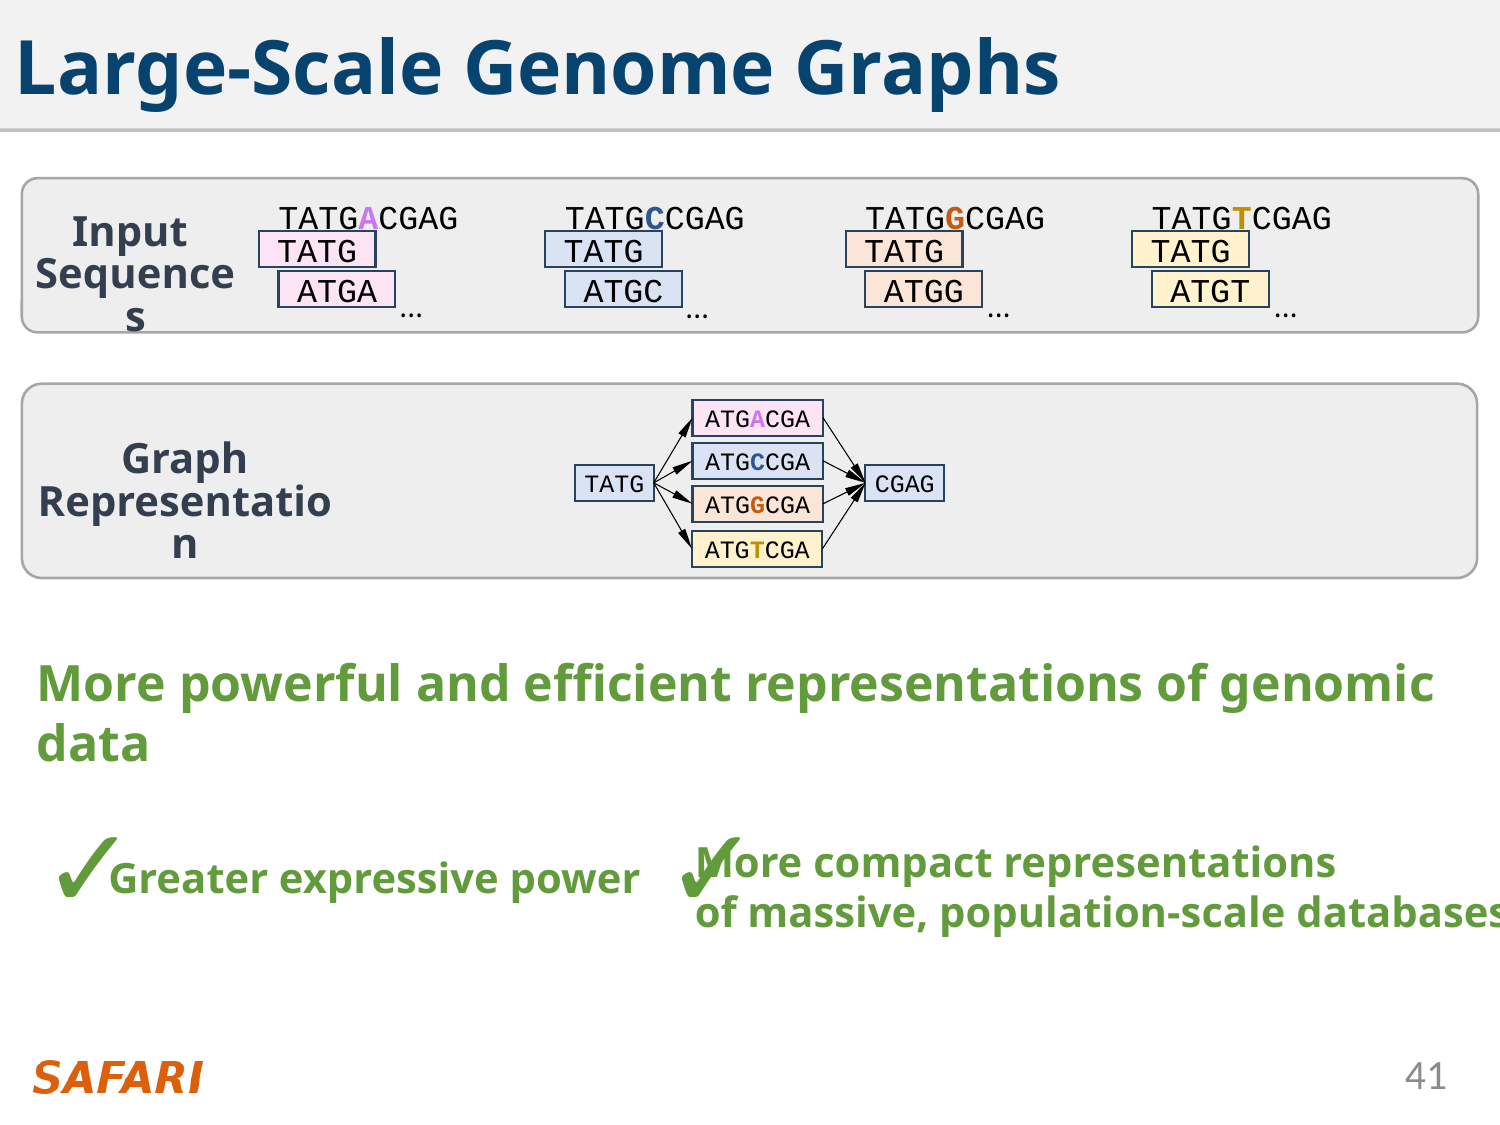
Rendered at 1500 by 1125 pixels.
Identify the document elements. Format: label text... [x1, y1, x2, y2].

text_box Greater expressive power [93, 844, 650, 909]
text_box TATGCCGAG [549, 188, 760, 244]
text_box [20, 177, 1480, 334]
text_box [653, 482, 692, 549]
text_box … [1257, 276, 1312, 332]
text_box TATGACGAG [263, 188, 474, 244]
text_box ATGCCGA [693, 442, 823, 480]
text_box ✓ [27, 788, 156, 939]
title Large-Scale Genome Graphs [0, 0, 1500, 129]
text_box TATGTCGAG [1136, 188, 1347, 244]
text_box Input Sequences [27, 204, 244, 347]
text_box TATG [258, 230, 377, 268]
text_box TATG [845, 230, 964, 268]
text_box More powerful and efficient representations of genomic data [21, 644, 1473, 779]
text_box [823, 460, 866, 482]
text_box TATGGCGAG [850, 188, 1061, 244]
text_box Greater expressive power [779, 844, 866, 909]
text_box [653, 460, 693, 482]
text_box ATGA [277, 270, 396, 308]
text_box ATGACGA [691, 399, 824, 437]
text_box ATGC [564, 270, 683, 276]
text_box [822, 482, 866, 549]
text_box ✓ [650, 788, 779, 939]
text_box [653, 417, 693, 460]
text_box TATG [574, 464, 653, 502]
text_box [20, 382, 1479, 580]
text_box More compact representations of massive, population-scale databases [680, 828, 1500, 944]
text_box ATGG [864, 270, 983, 276]
text_box Graph Representation [34, 432, 335, 575]
text_box ATGTCGA [691, 530, 823, 568]
text_box TATG [1131, 230, 1250, 268]
text_box ATGT [1151, 270, 1270, 308]
picture [31, 1051, 209, 1104]
text_box CGAG [866, 464, 945, 502]
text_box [823, 417, 866, 460]
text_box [382, 276, 1026, 333]
text_box ATGGCGA [692, 485, 822, 523]
text_box TATG [544, 230, 663, 268]
